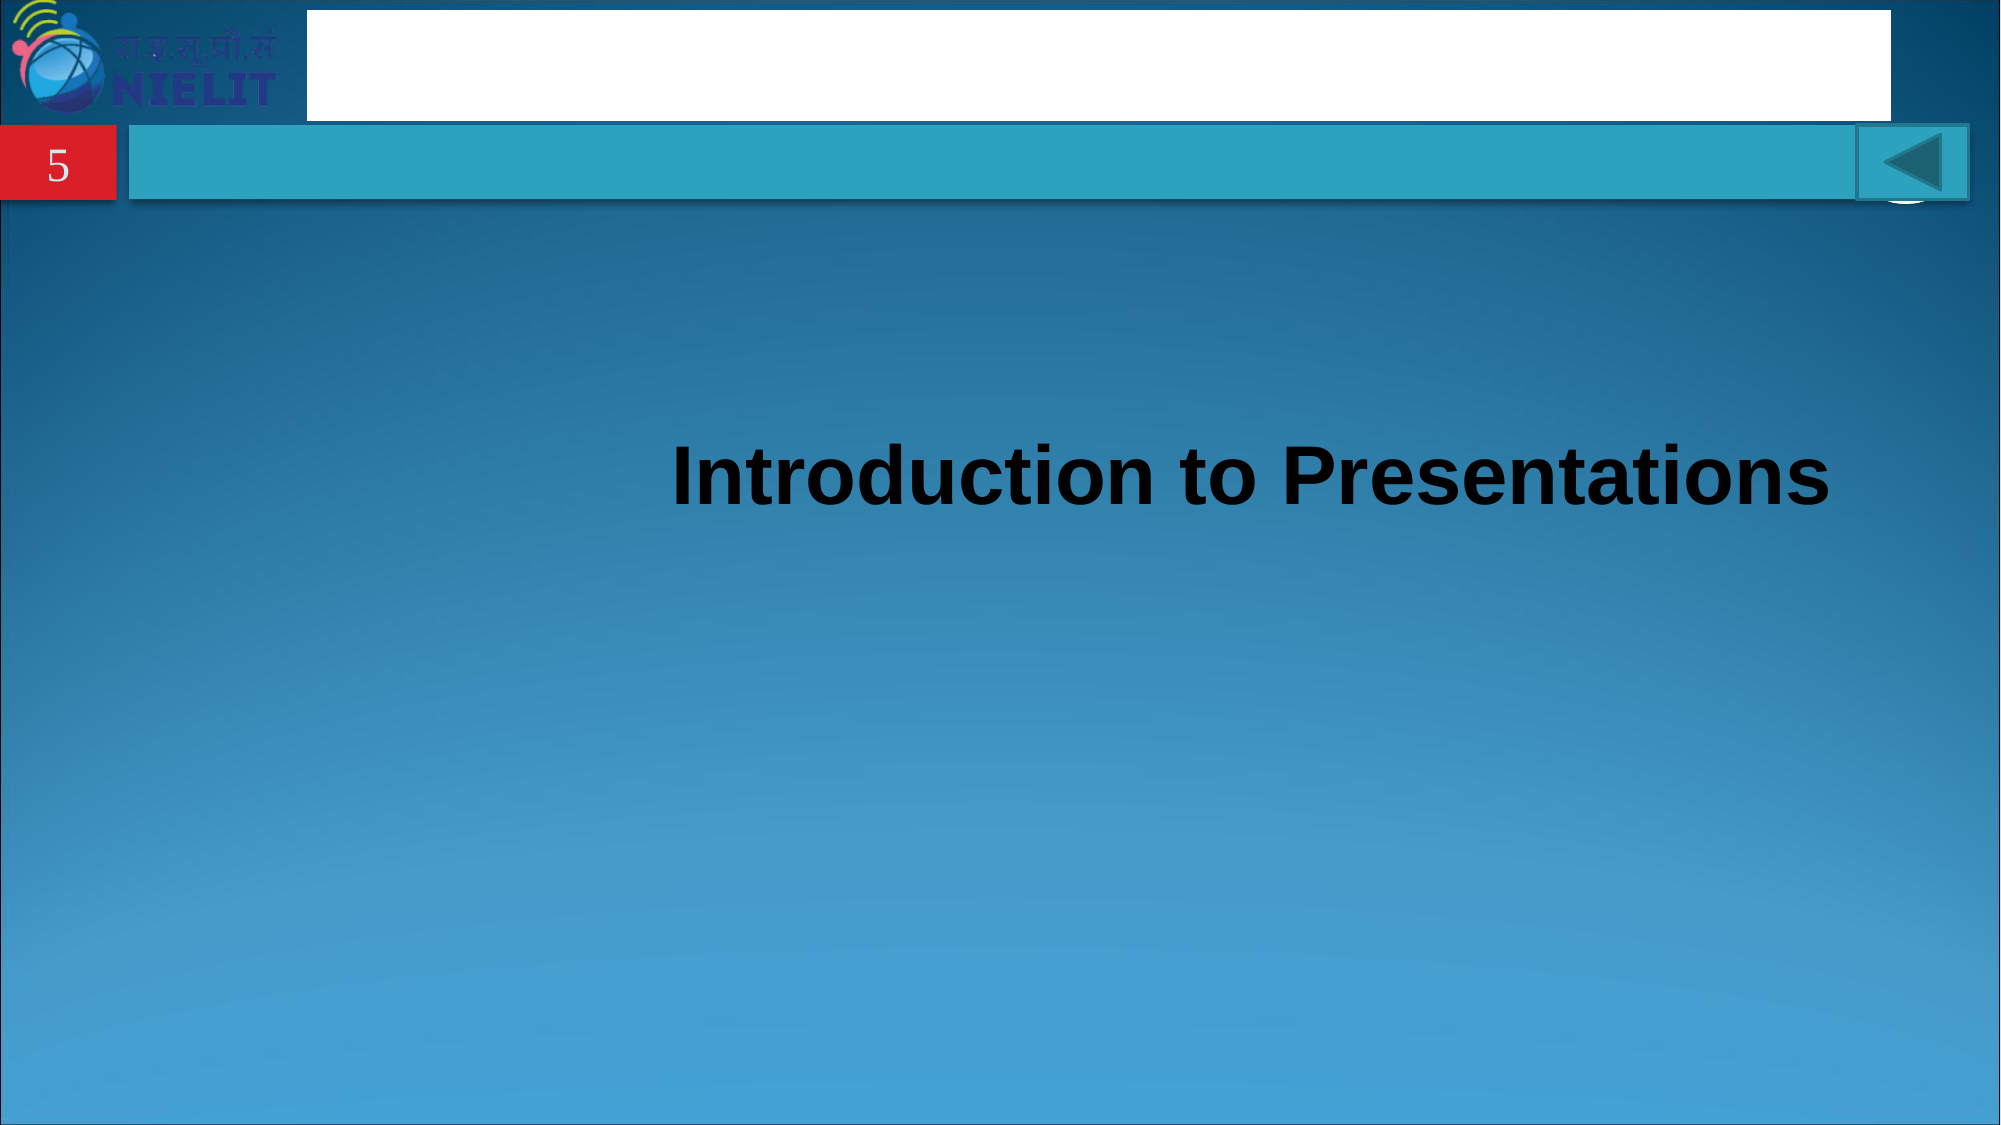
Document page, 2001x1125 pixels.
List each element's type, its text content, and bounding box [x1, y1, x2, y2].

title Introduction to Presentations [141, 229, 1859, 530]
picture [0, 0, 2001, 1125]
slide_number 5 [0, 125, 117, 200]
